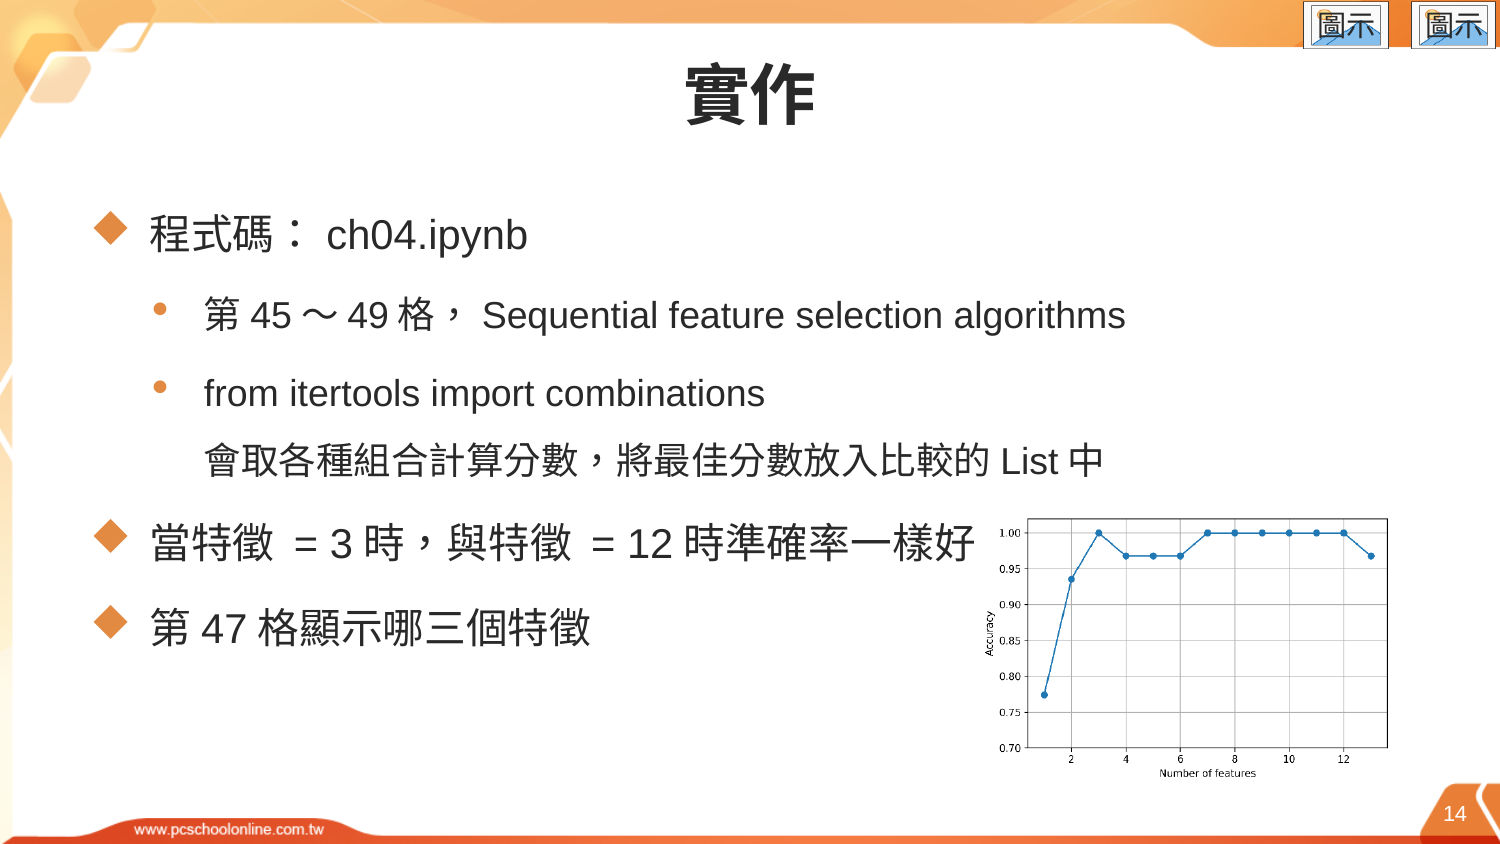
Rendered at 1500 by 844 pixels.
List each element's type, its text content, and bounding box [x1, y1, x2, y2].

list 程式碼：ch04.ipynb 第45～49格，Sequential feature selection algorithms from itertools import combinations 會取各種組合計算分數，將最佳分數放入比較的List中 當特徵 = 3時，與特徵 = 12時準確率一樣好 第47格顯示哪三個特徵 [75, 175, 1425, 789]
picture [0, 0, 1500, 844]
title 實作 [75, 46, 1425, 163]
slide_number 14 [1422, 790, 1488, 836]
